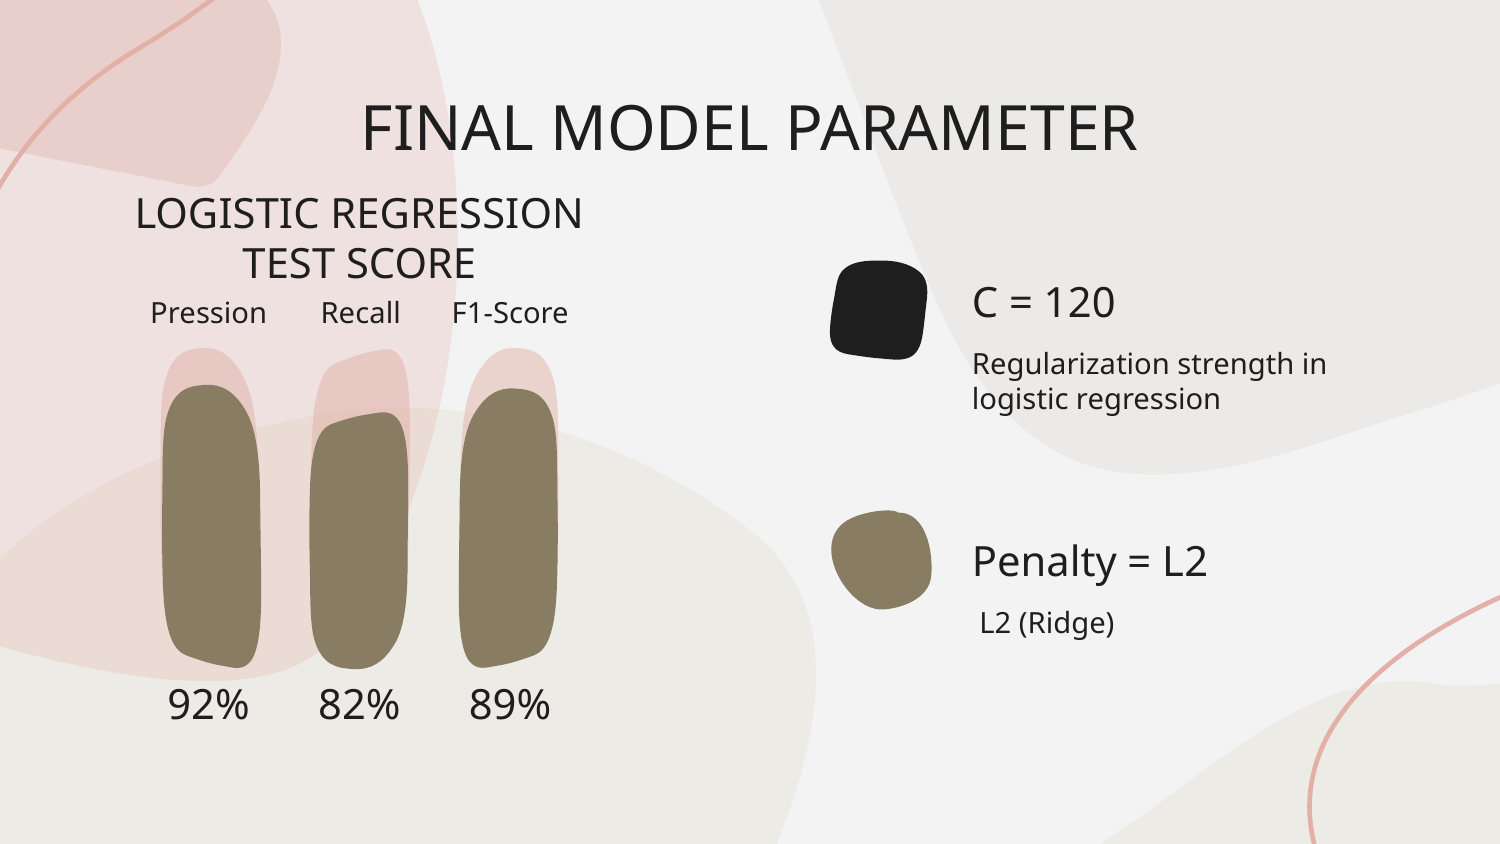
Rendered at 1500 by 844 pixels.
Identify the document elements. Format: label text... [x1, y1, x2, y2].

text_box [831, 510, 932, 610]
text_box 82% [297, 662, 422, 737]
title FINAL MODEL PARAMETER [118, 71, 1382, 180]
text_box [458, 388, 558, 668]
subtitle Regularization strength in logistic regression [956, 330, 1369, 436]
title C = 120 [956, 258, 1369, 330]
text_box [162, 384, 262, 668]
title Penalty = L2 [956, 517, 1369, 589]
text_box [311, 349, 410, 498]
subtitle L2 (Ridge) [956, 589, 1369, 696]
text_box 92% [147, 662, 271, 737]
text_box [309, 412, 409, 670]
text_box LOGISTIC REGRESSION TEST SCORE [117, 200, 601, 274]
text_box [460, 348, 559, 534]
text_box 89% [448, 662, 572, 737]
text_box Recall [287, 286, 456, 338]
text_box [829, 260, 928, 360]
text_box [160, 348, 258, 576]
text_box F1-Score [456, 286, 586, 338]
text_box Pression [130, 286, 287, 338]
